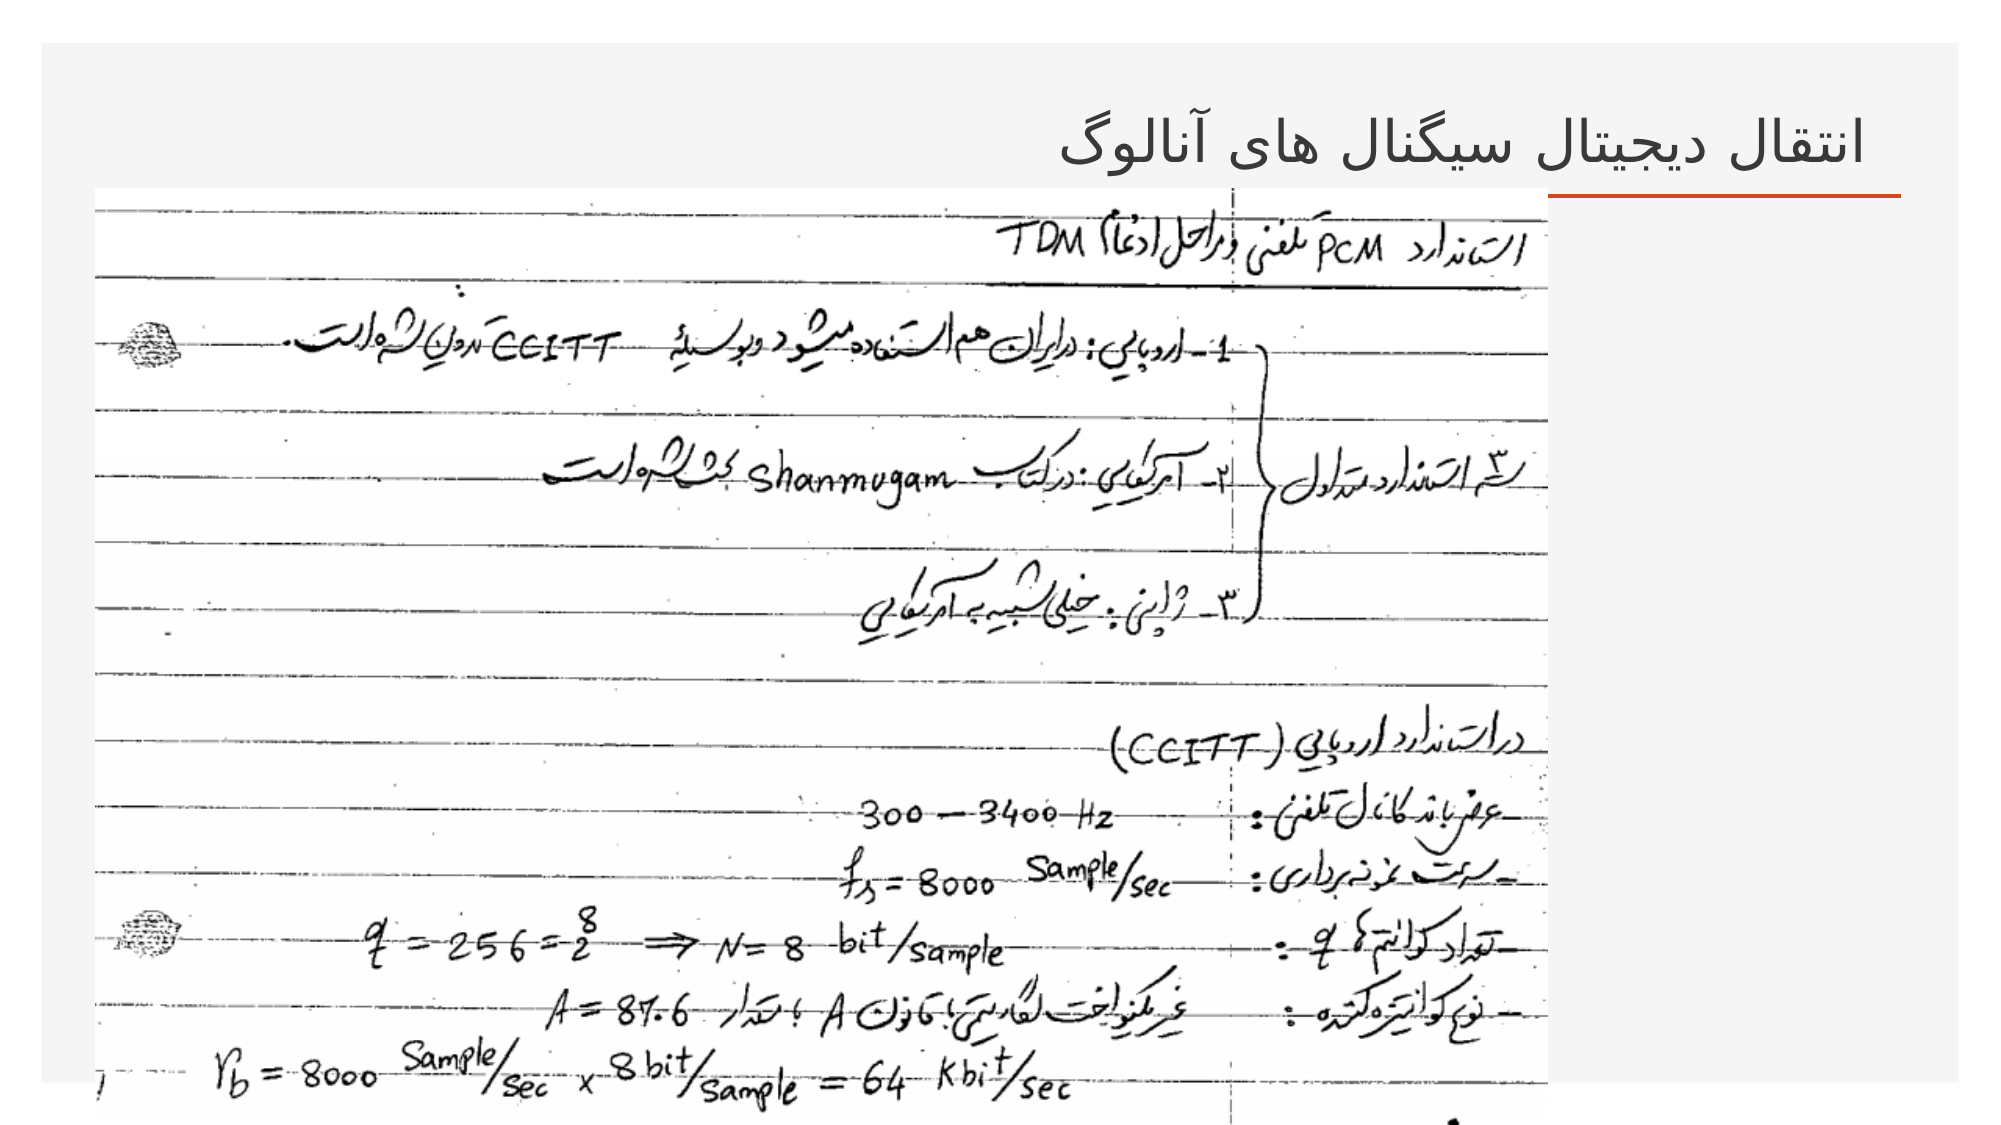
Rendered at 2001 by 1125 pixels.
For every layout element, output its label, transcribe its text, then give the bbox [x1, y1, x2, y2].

picture [95, 188, 1548, 1125]
title انتقال دیجیتال سیگنال های آنالوگ [754, 77, 1883, 182]
